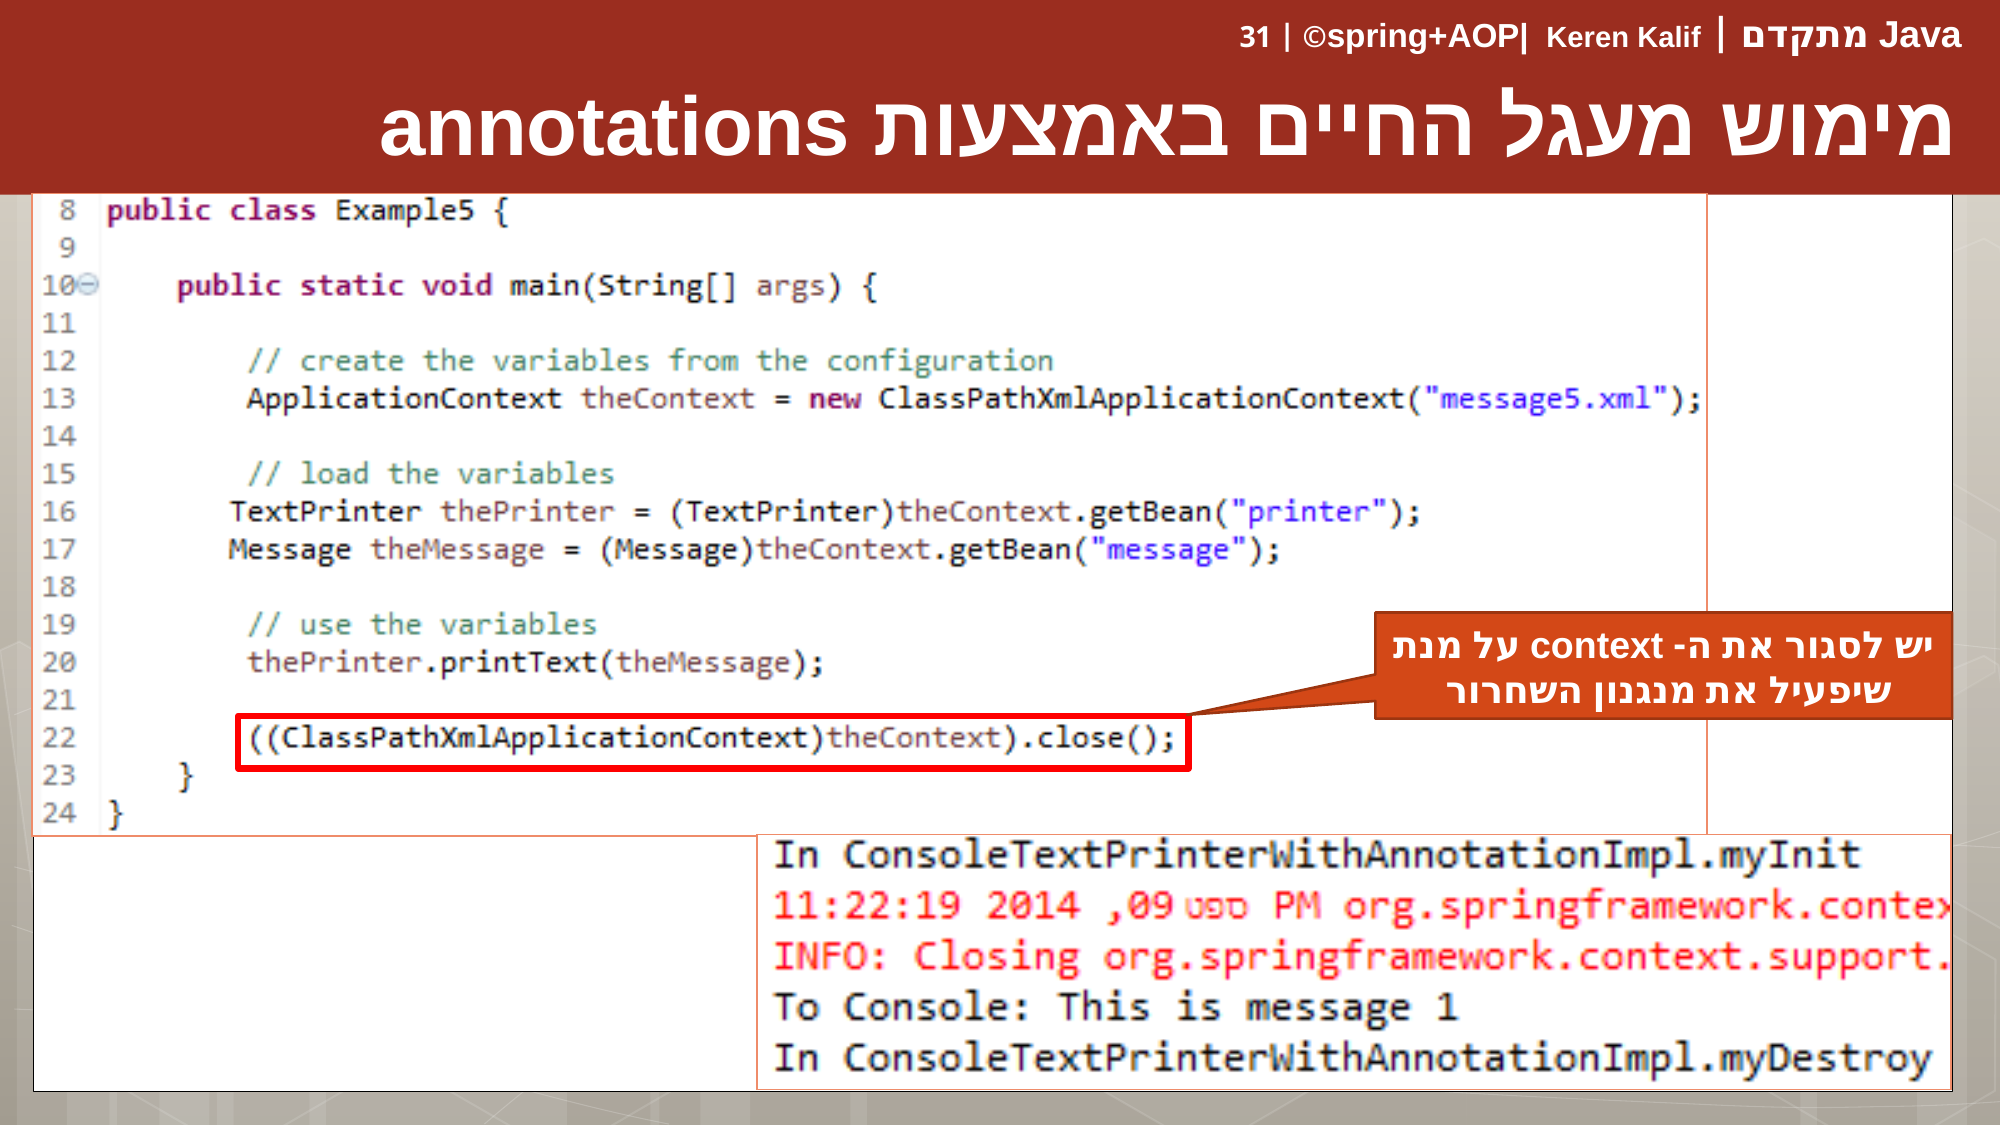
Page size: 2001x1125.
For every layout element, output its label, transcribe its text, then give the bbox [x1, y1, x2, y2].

picture [32, 193, 1951, 1089]
text_box יש לסגור את ה- context על מנת שיפעיל את מנגנון השחרור [1712, 611, 1954, 720]
title מימוש מעגל החיים באמצעות annotations [0, 64, 1973, 187]
